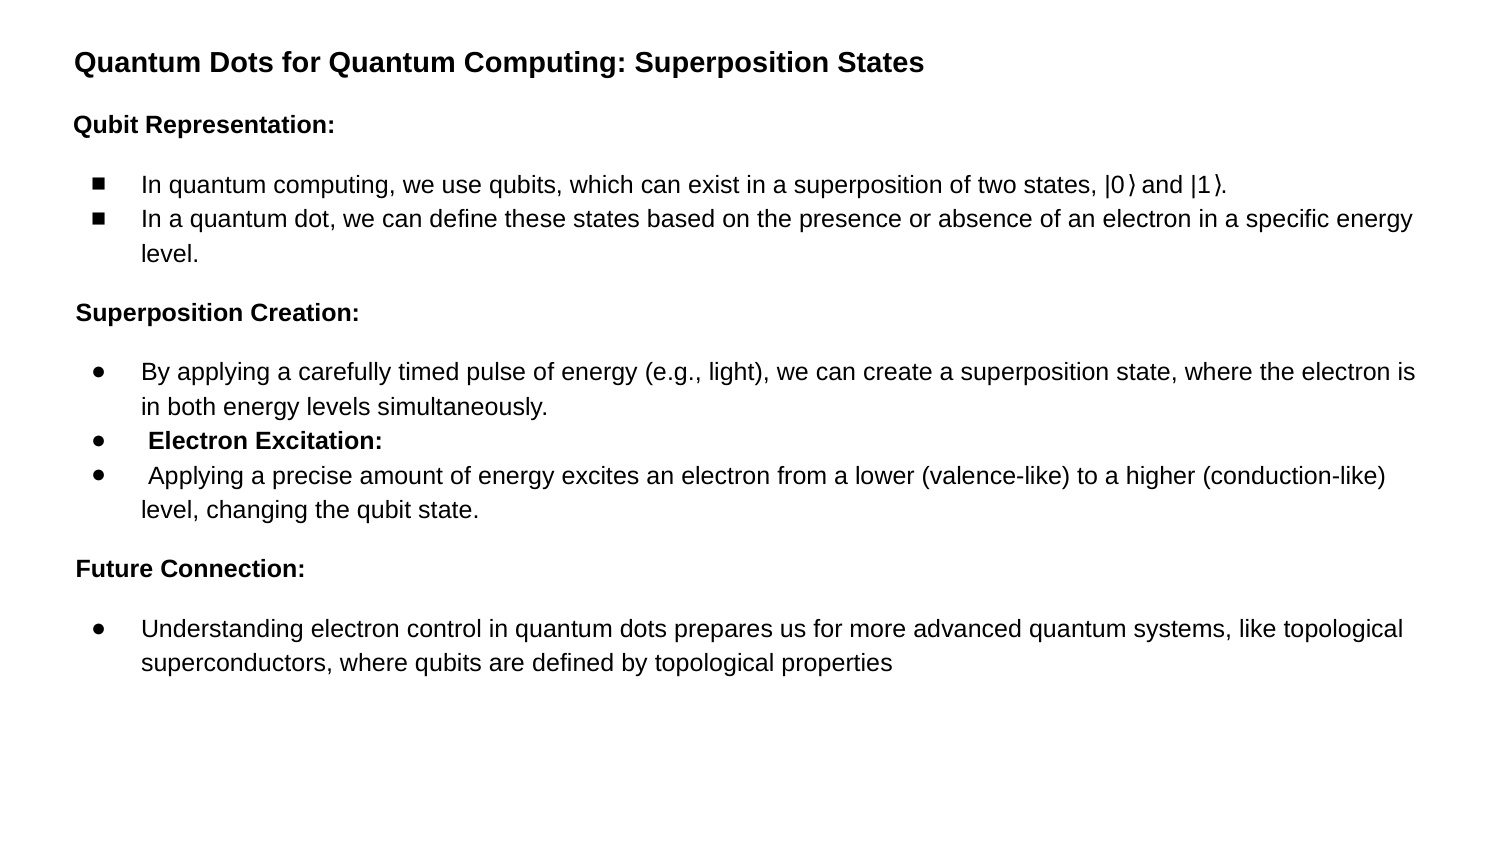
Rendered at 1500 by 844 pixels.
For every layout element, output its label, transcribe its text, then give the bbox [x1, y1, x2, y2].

list Qubit Representation: In quantum computing, we use qubits, which can exist in a superposition of two states, |0⟩ and |1⟩. In a quantum dot, we can define these states based on the presence or absence of an electron in a specific energy level. Superposition Creation: By applying a carefully timed pulse of energy (e.g., light), we can create a superposition state, where the electron is in both energy levels simultaneously. Electron Excitation: Applying a precise amount of energy excites an electron from a lower (valence-like) to a higher (conduction-like) level, changing the qubit state. Future Connection: Understanding electron control in quantum dots prepares us for more advanced quantum systems, like topological superconductors, where qubits are defined by topological properties [51, 89, 1449, 750]
title Quantum Dots for Quantum Computing: Superposition States [59, 23, 1457, 118]
